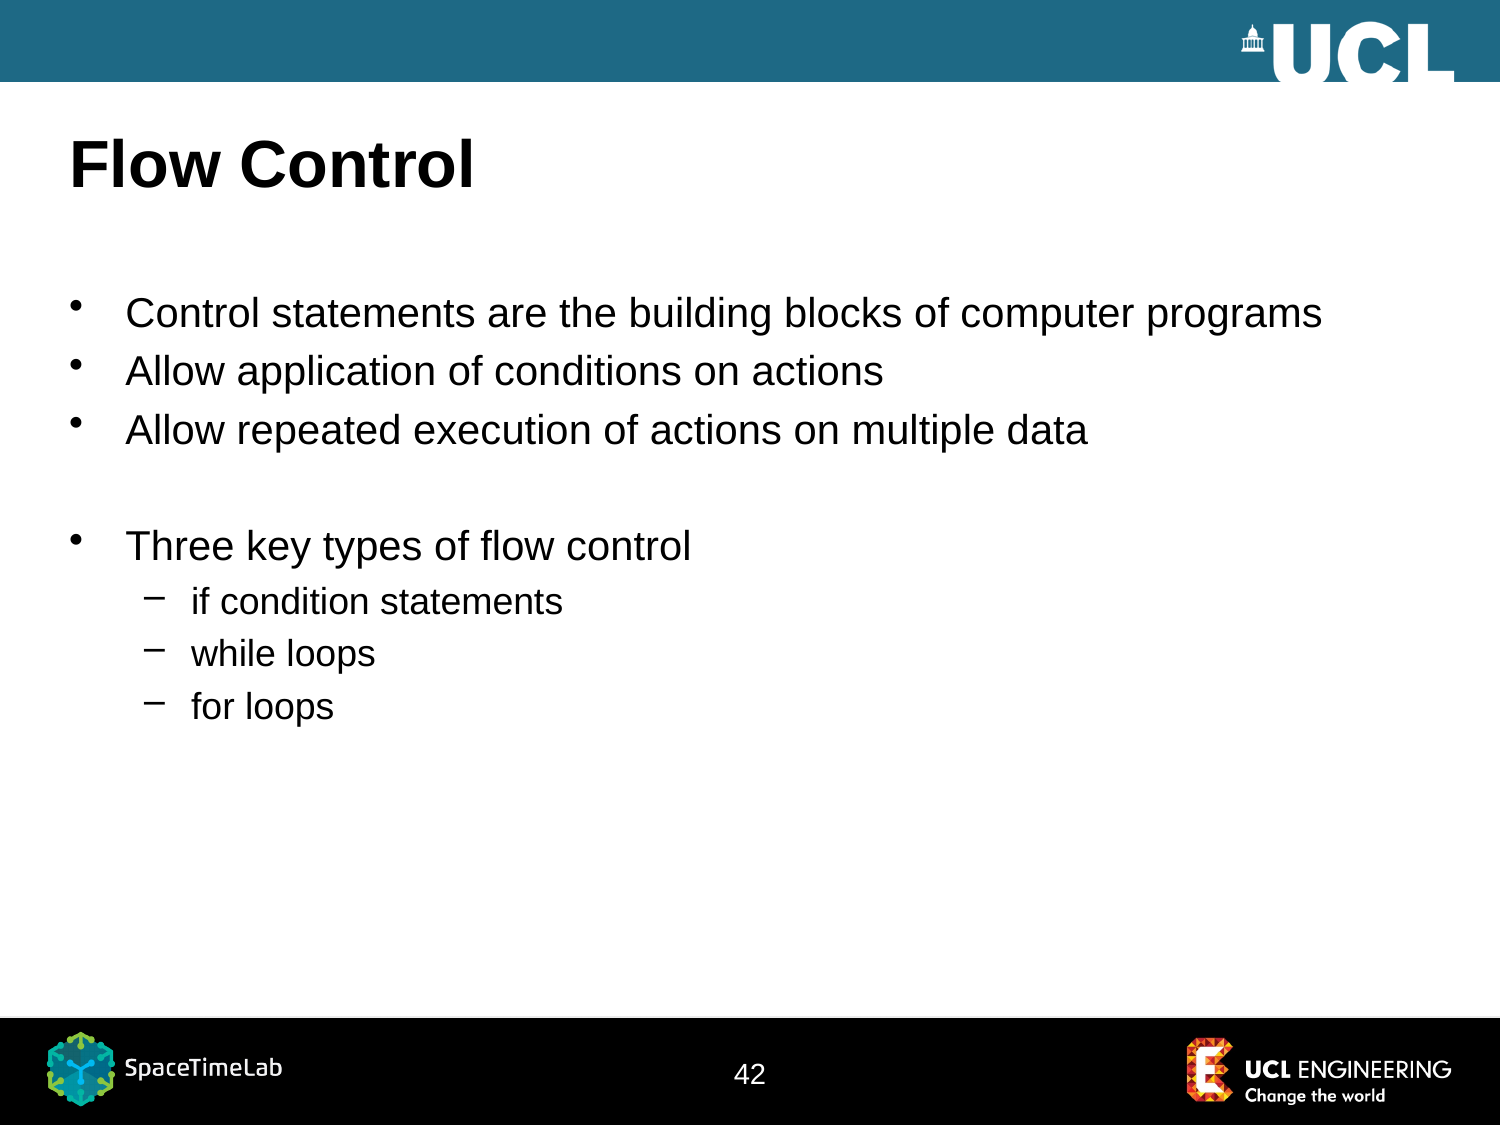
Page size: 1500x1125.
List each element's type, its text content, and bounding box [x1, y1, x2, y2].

footer 42 [496, 1042, 1004, 1103]
title Flow Control [54, 113, 1447, 197]
picture [0, 990, 1500, 1125]
list Control statements are the building blocks of computer programs Allow application of conditions on actions Allow repeated execution of actions on multiple data Three key types of flow control if condition statements while loops for loops [54, 219, 1447, 988]
